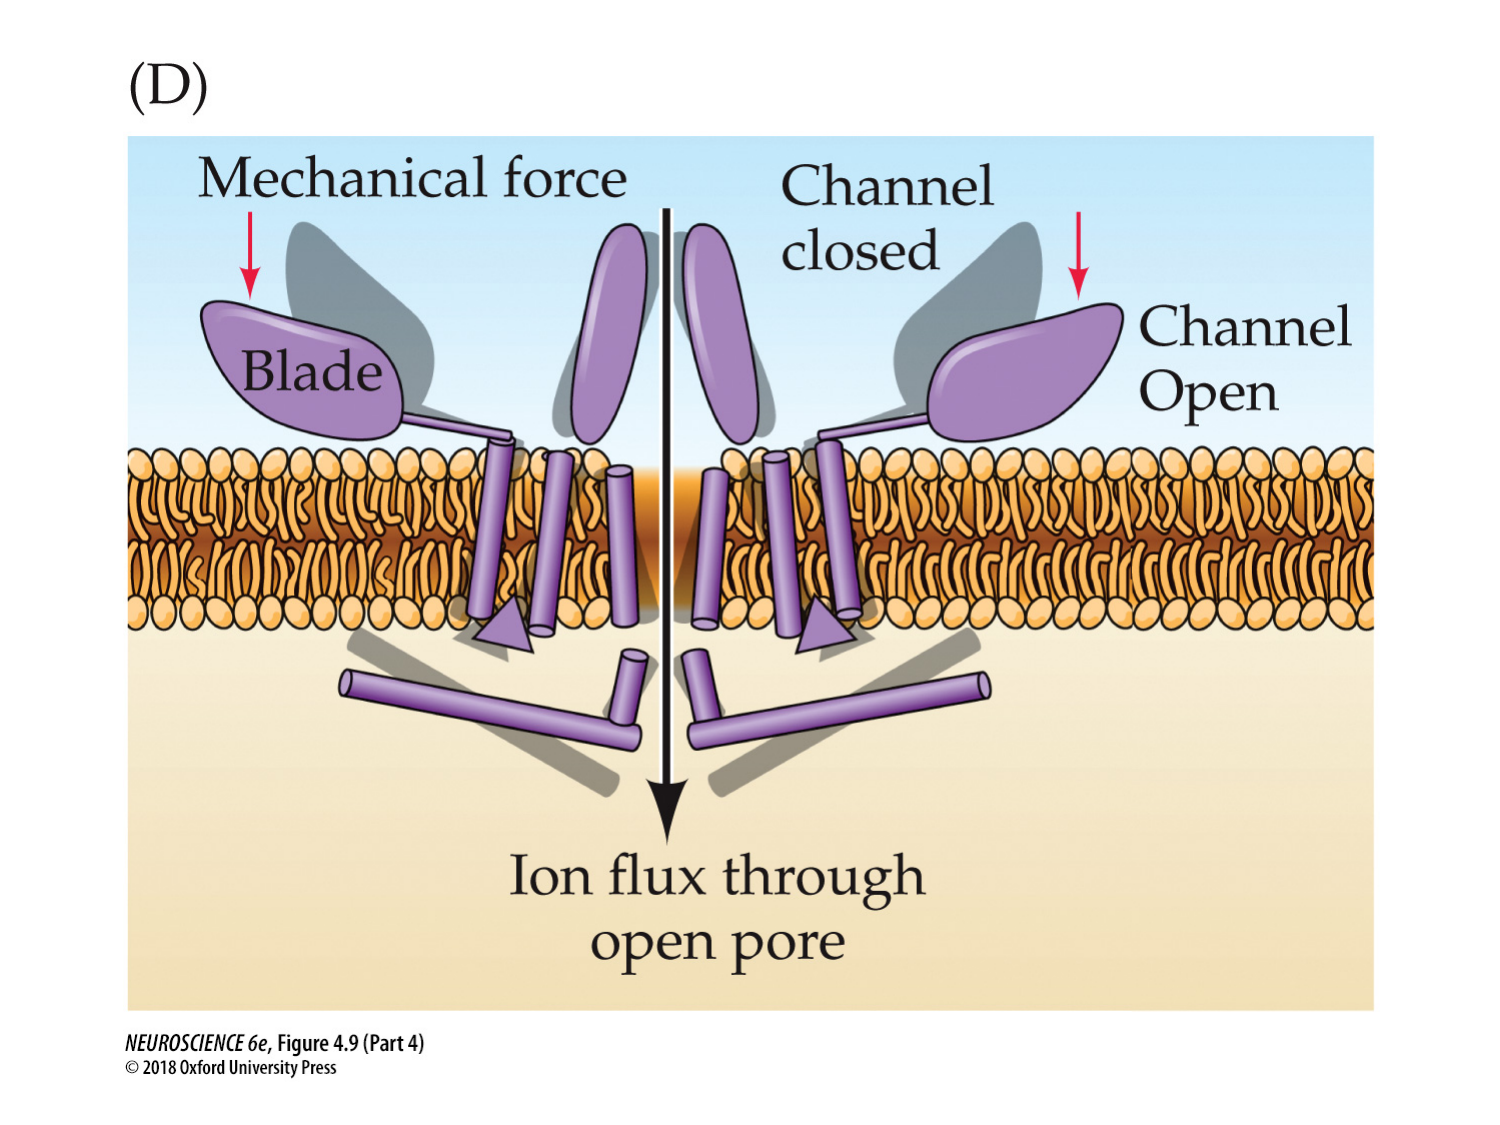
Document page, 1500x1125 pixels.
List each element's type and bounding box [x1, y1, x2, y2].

picture [115, 43, 1385, 1082]
